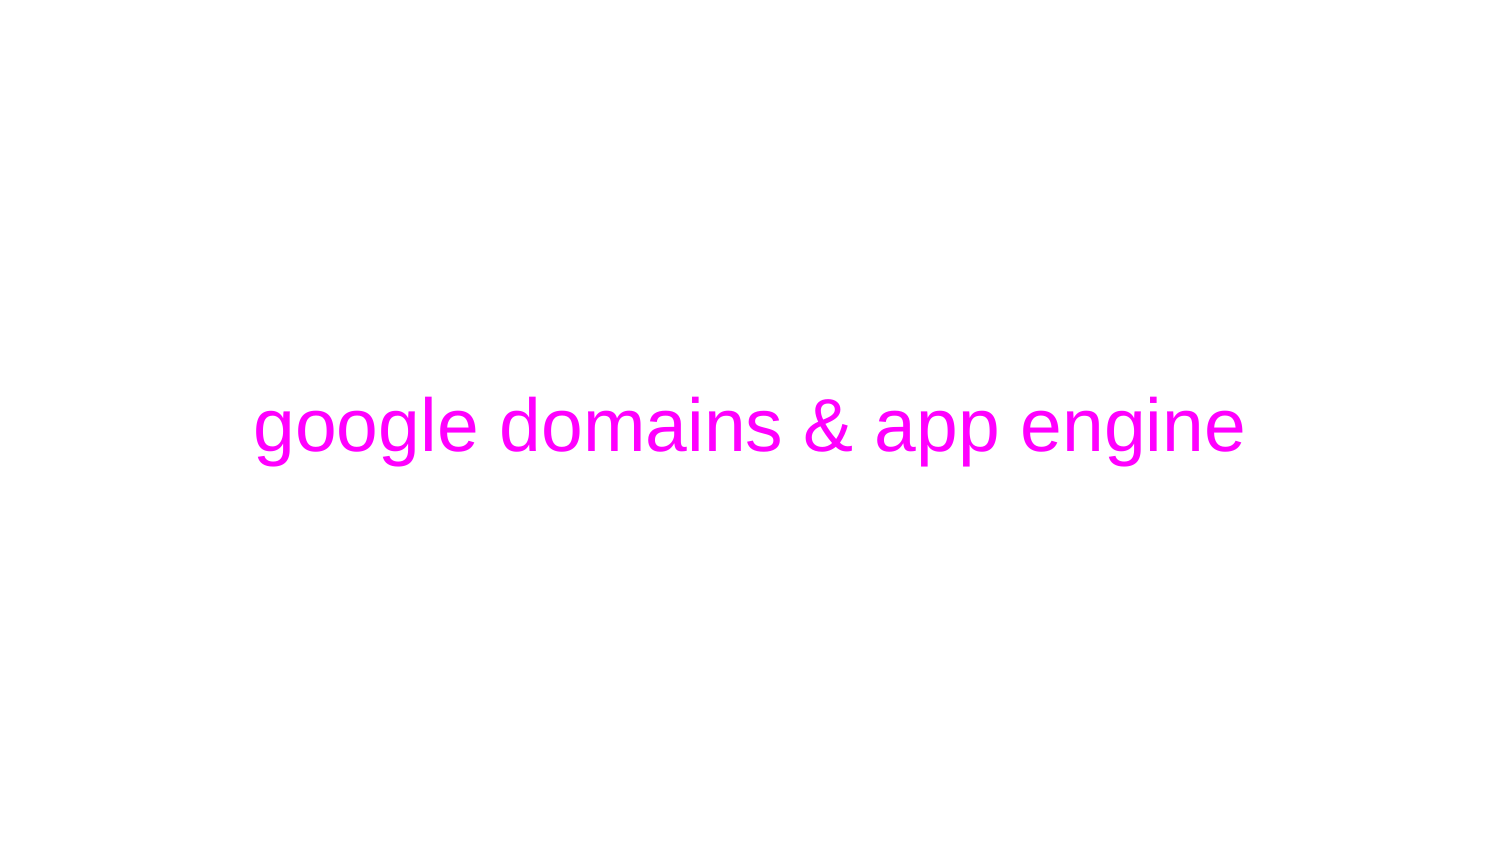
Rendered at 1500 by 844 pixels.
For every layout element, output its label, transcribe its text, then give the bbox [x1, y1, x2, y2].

title google domains & app engine [51, 352, 1449, 491]
